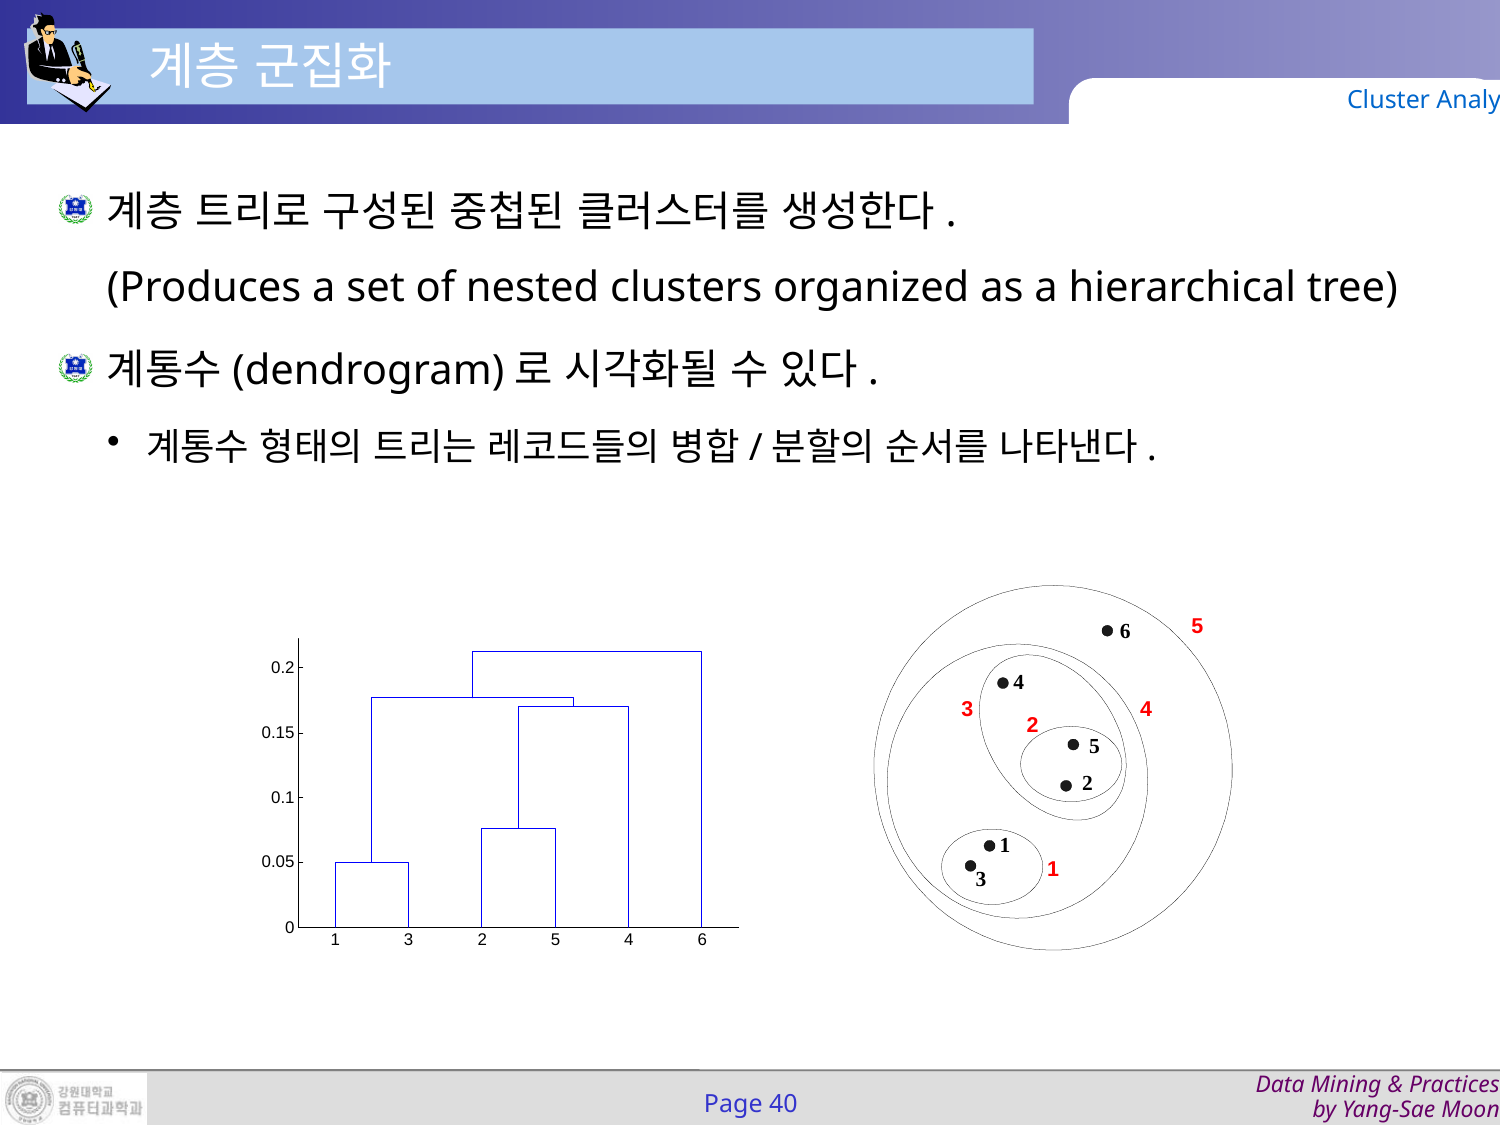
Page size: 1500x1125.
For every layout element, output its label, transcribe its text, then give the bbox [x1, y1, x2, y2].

picture [58, 194, 93, 224]
picture [2, 1073, 147, 1125]
slide_number Page 40 [682, 1079, 819, 1124]
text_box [862, 574, 1244, 962]
text_box 계층 군집화 [133, 26, 1093, 102]
text_box 계층 트리로 구성된 중첩된 클러스터를 생성한다. (Produces a set of nested clusters organized as a hierarchical tree) 계통수(dendrogram)로 시각화될 수 있다. 계통수 형태의 트리는 레코드들의 병합/분할의 순서를 나타낸다. [53, 153, 1459, 475]
picture [224, 611, 793, 967]
text_box Cluster Analysis [1245, 78, 1500, 120]
picture [58, 353, 93, 383]
